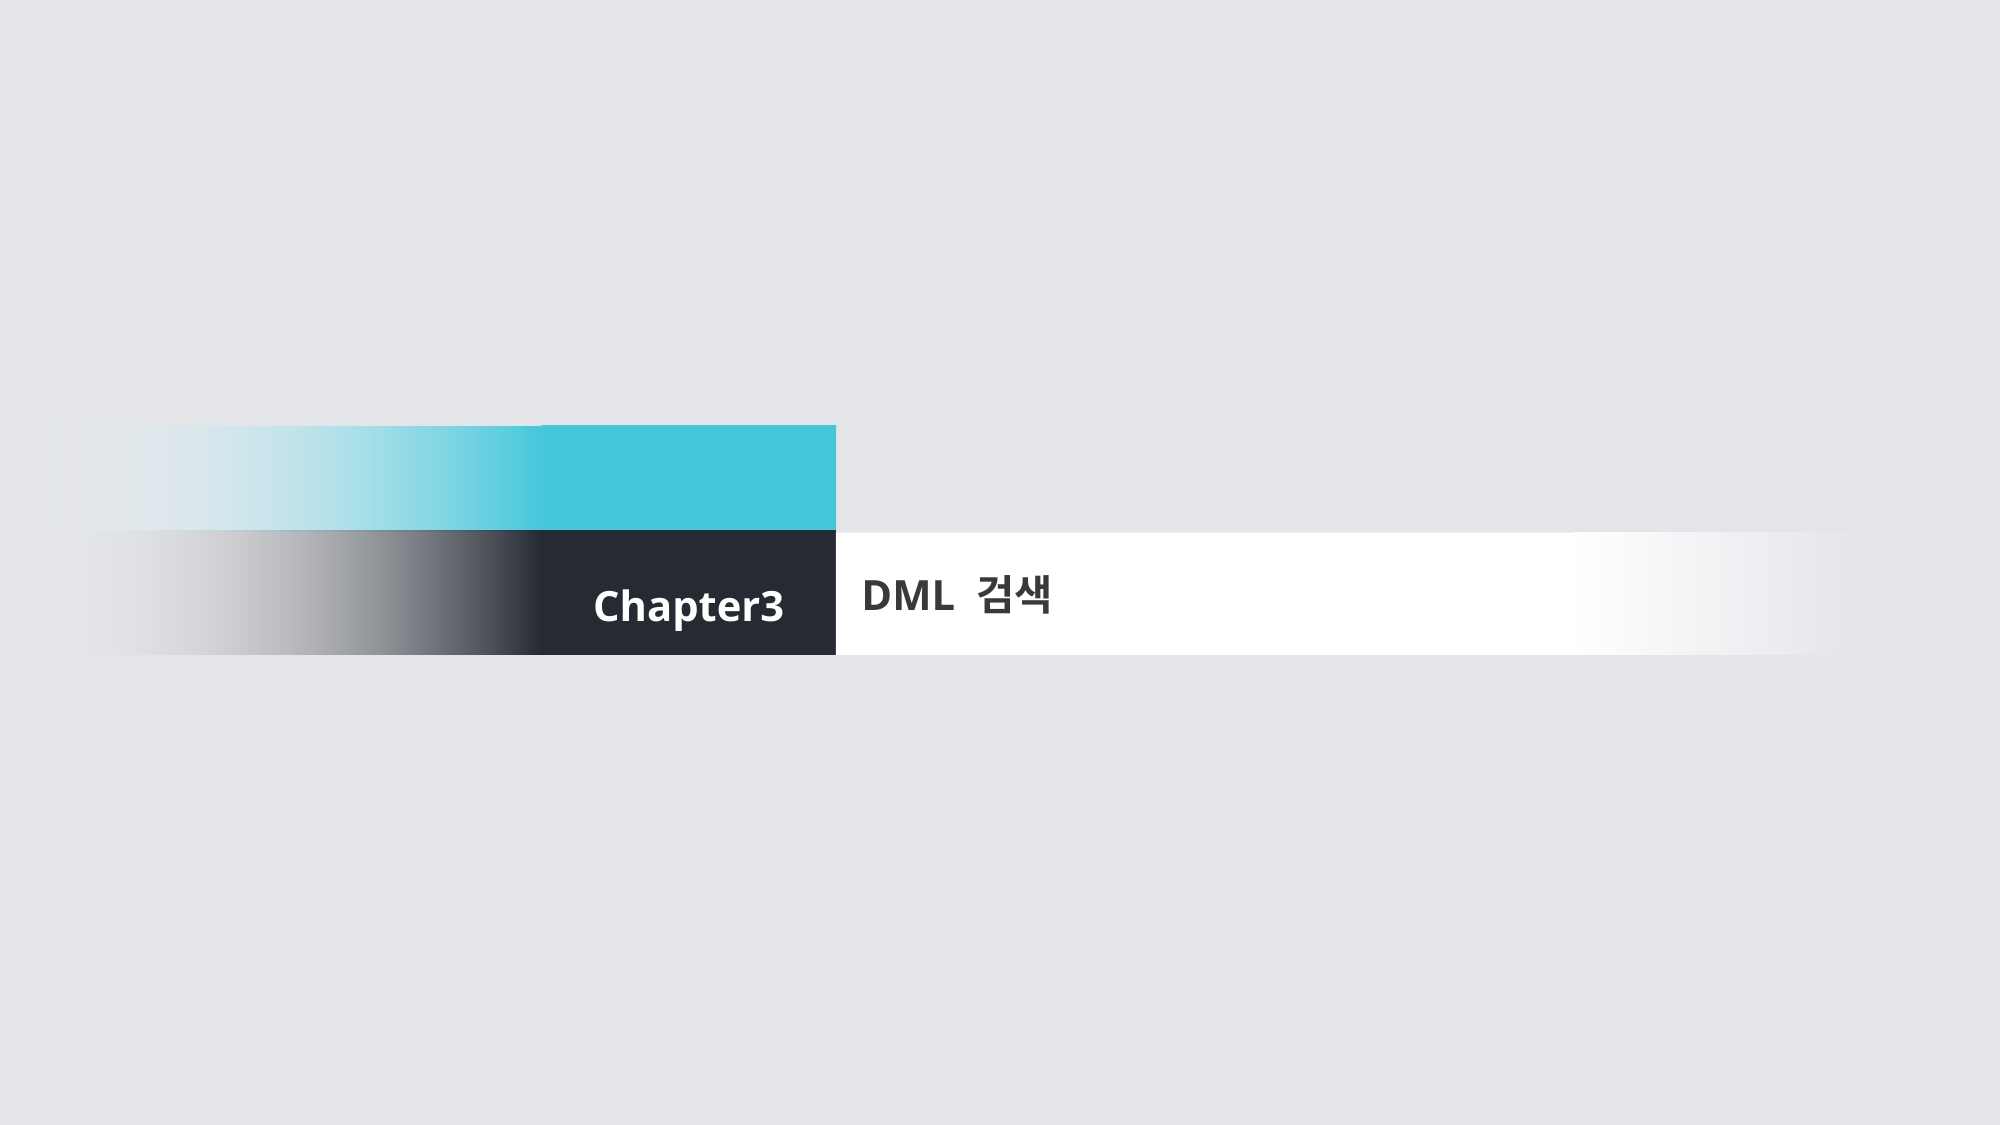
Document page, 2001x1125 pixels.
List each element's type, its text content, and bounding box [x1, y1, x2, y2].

text_box [541, 424, 837, 529]
text_box Chapter3 [542, 529, 837, 656]
text_box [1572, 531, 1869, 656]
text_box [34, 426, 542, 529]
text_box DML 검색 [835, 532, 1572, 656]
text_box [26, 529, 542, 656]
